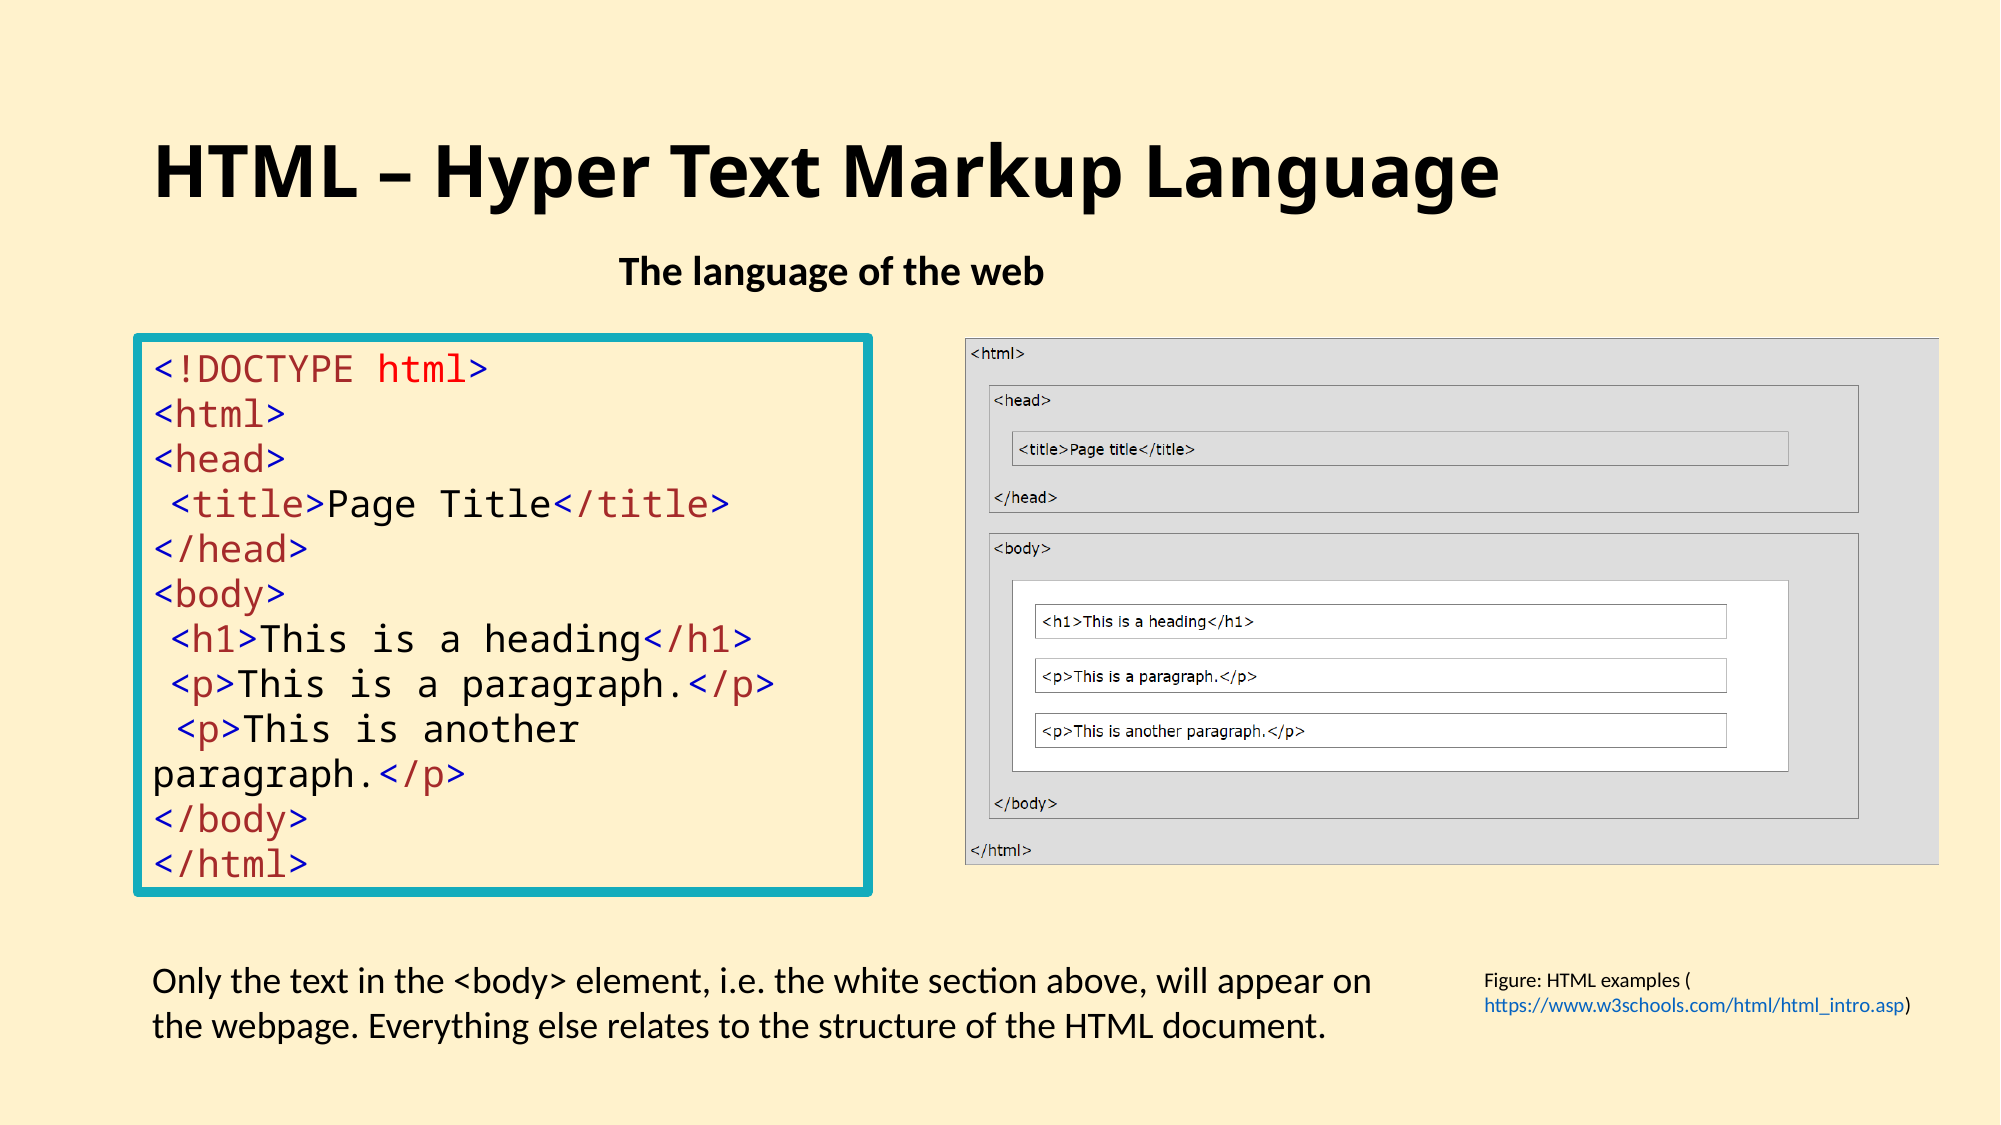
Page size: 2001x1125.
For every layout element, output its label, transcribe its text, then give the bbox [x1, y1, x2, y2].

text_box Only the text in the <body> element, i.e. the white section above, will appear on the webpage. Everything else relates to the structure of the HTML document. [137, 949, 1448, 1054]
text_box Figure: HTML examples (https://www.w3schools.com/html/html_intro.asp) [1469, 959, 1939, 1024]
picture [965, 337, 1939, 865]
title HTML – Hyper Text Markup Language [137, 93, 1538, 256]
text_box <!DOCTYPE html> <html> <head> <title>Page Title</title> </head> <body> <h1>This is a heading</h1> <p>This is a paragraph.</p> <p>This is another paragraph.</p> </body> </html> [137, 337, 868, 893]
text_box The language of the web [603, 235, 1071, 301]
